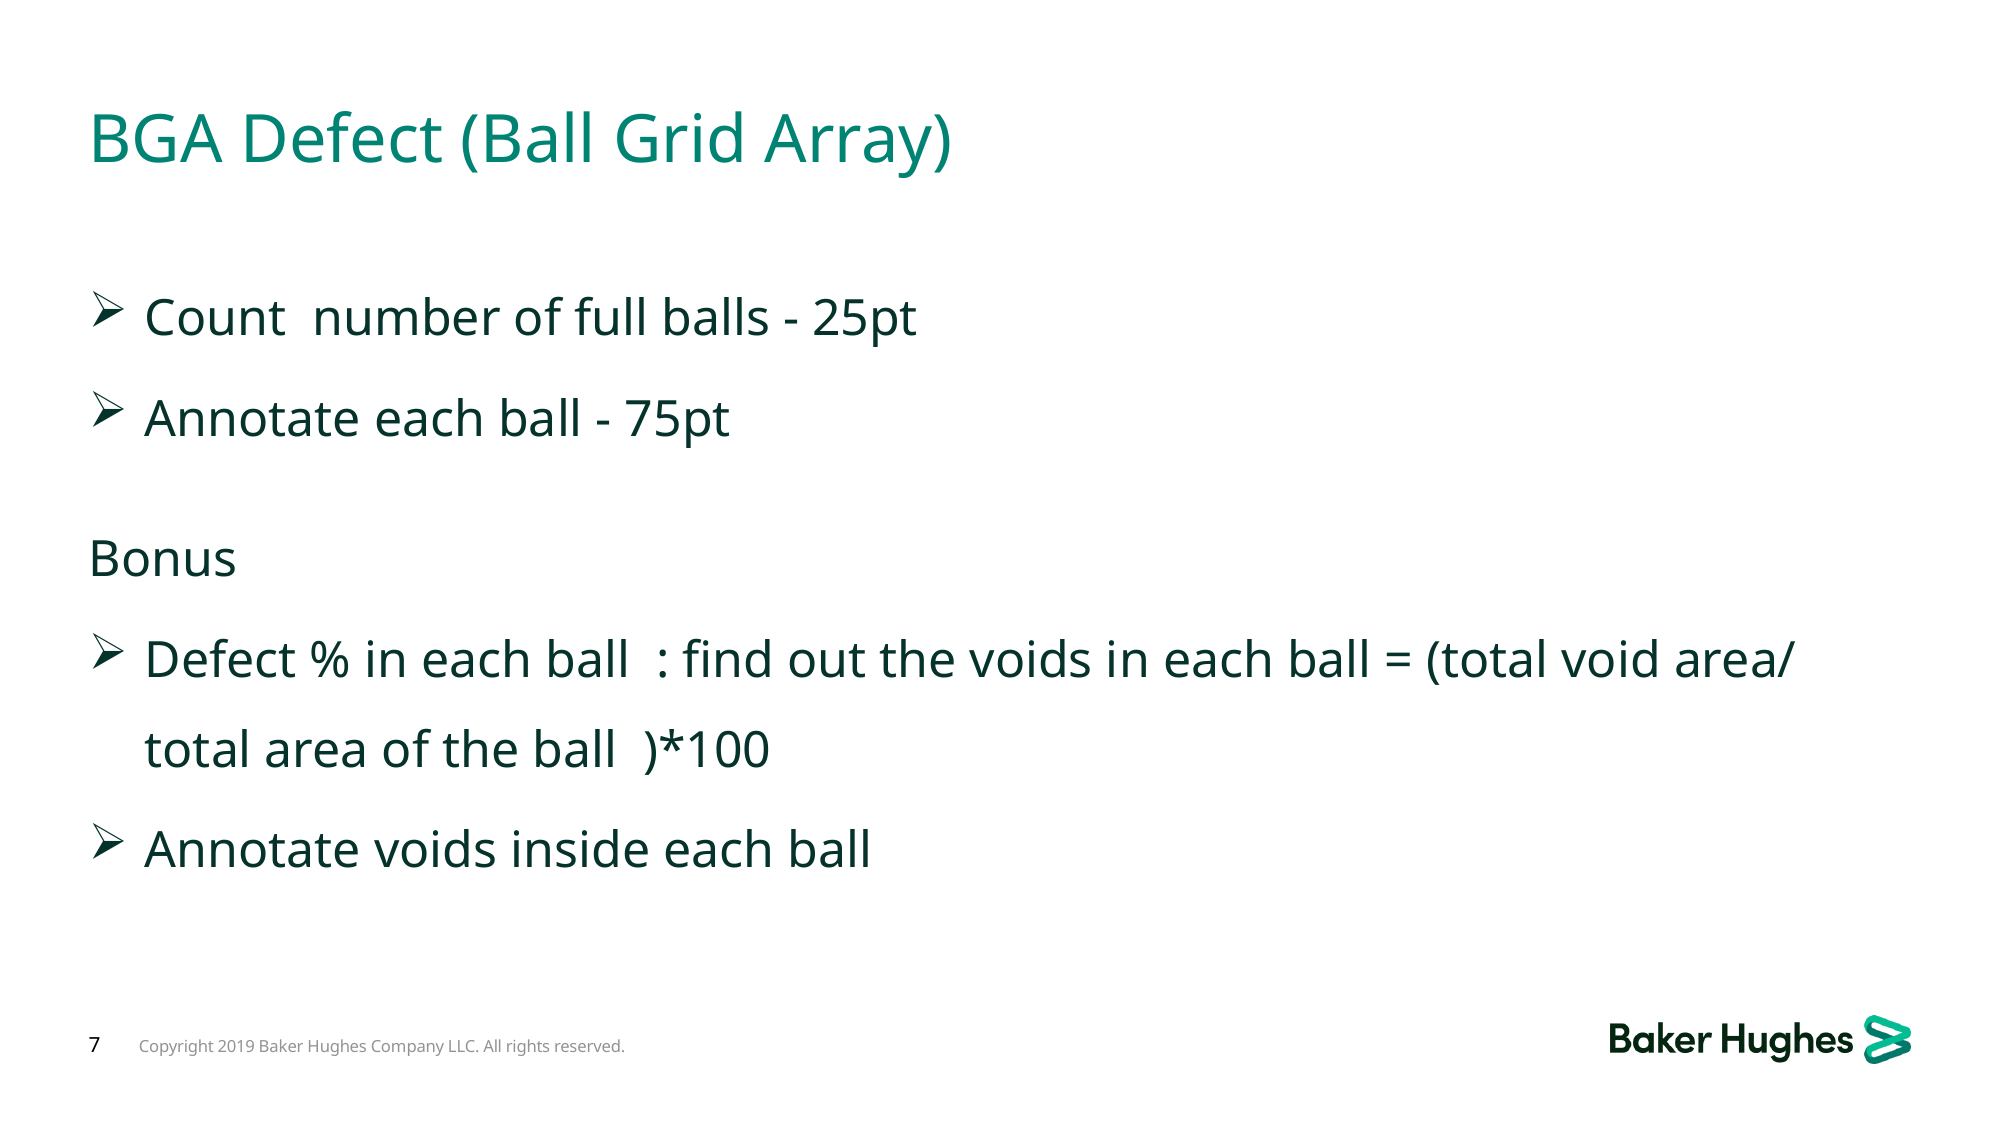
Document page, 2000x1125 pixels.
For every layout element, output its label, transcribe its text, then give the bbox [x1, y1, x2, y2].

title BGA Defect (Ball Grid Array) [88, 103, 1911, 178]
slide_number 7 [88, 1033, 131, 1059]
list Count number of full balls - 25pt Annotate each ball - 75pt Bonus Defect % in each ball : find out the voids in each ball = (total void area/ total area of the ball )*100 Annotate voids inside each ball [88, 255, 1911, 957]
